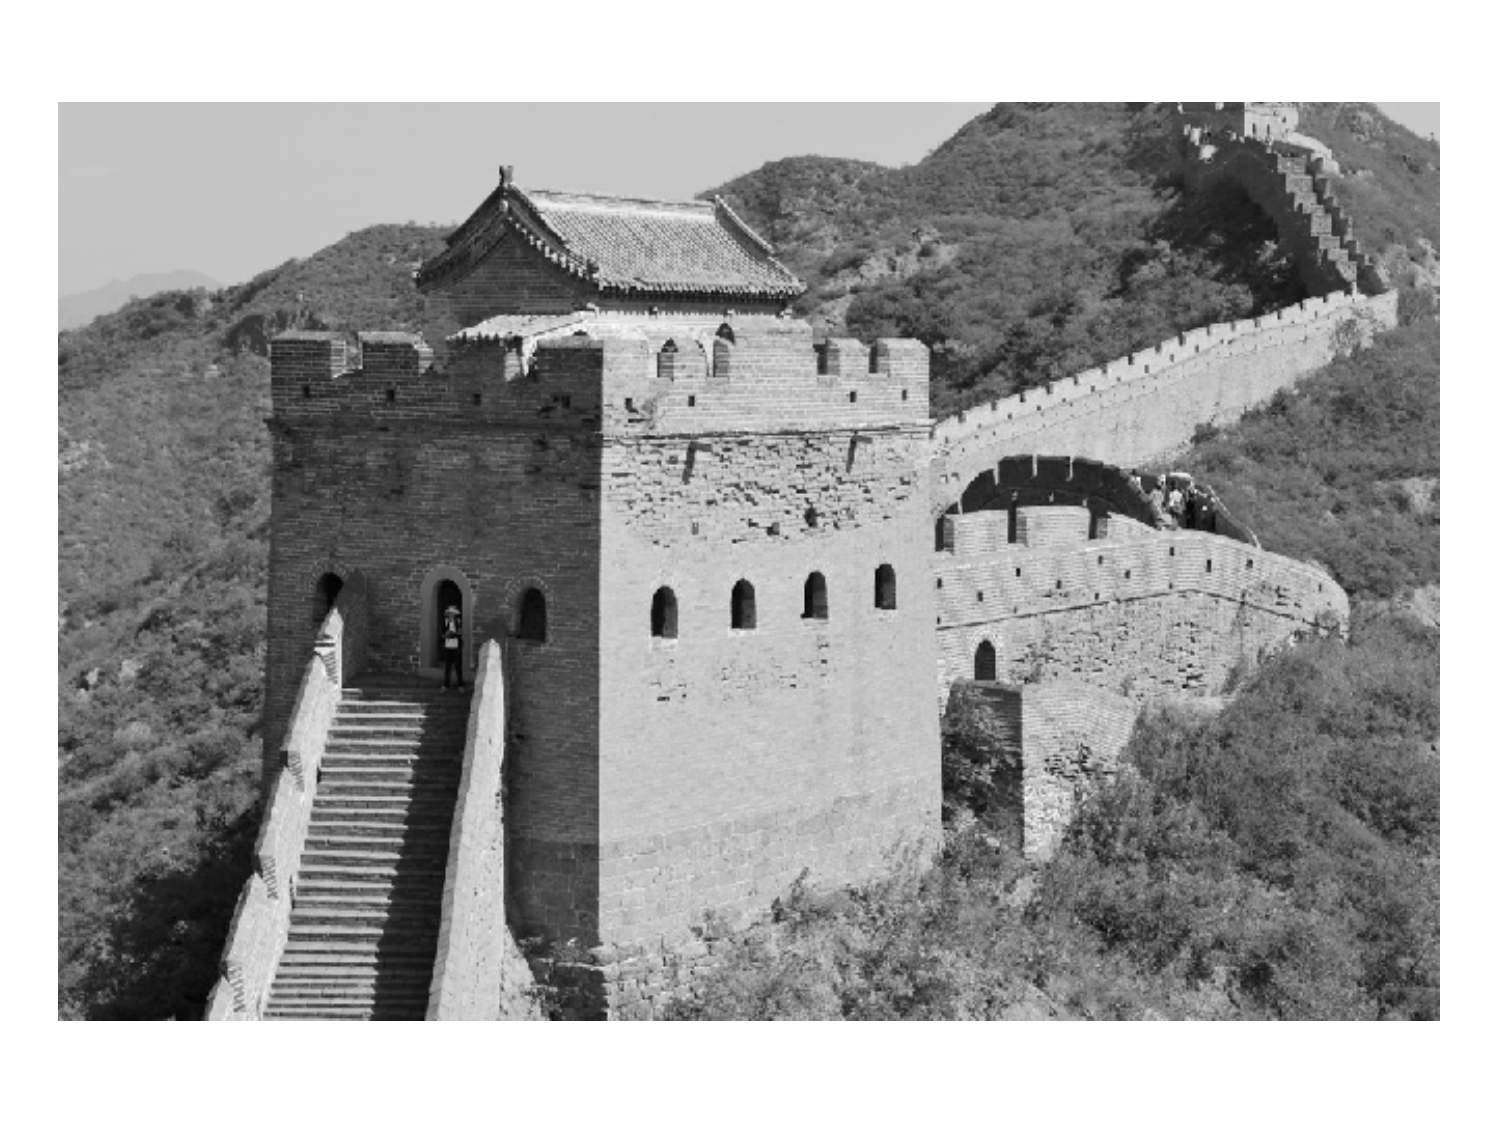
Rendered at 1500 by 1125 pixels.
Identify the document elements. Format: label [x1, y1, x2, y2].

picture [58, 101, 1440, 1022]
